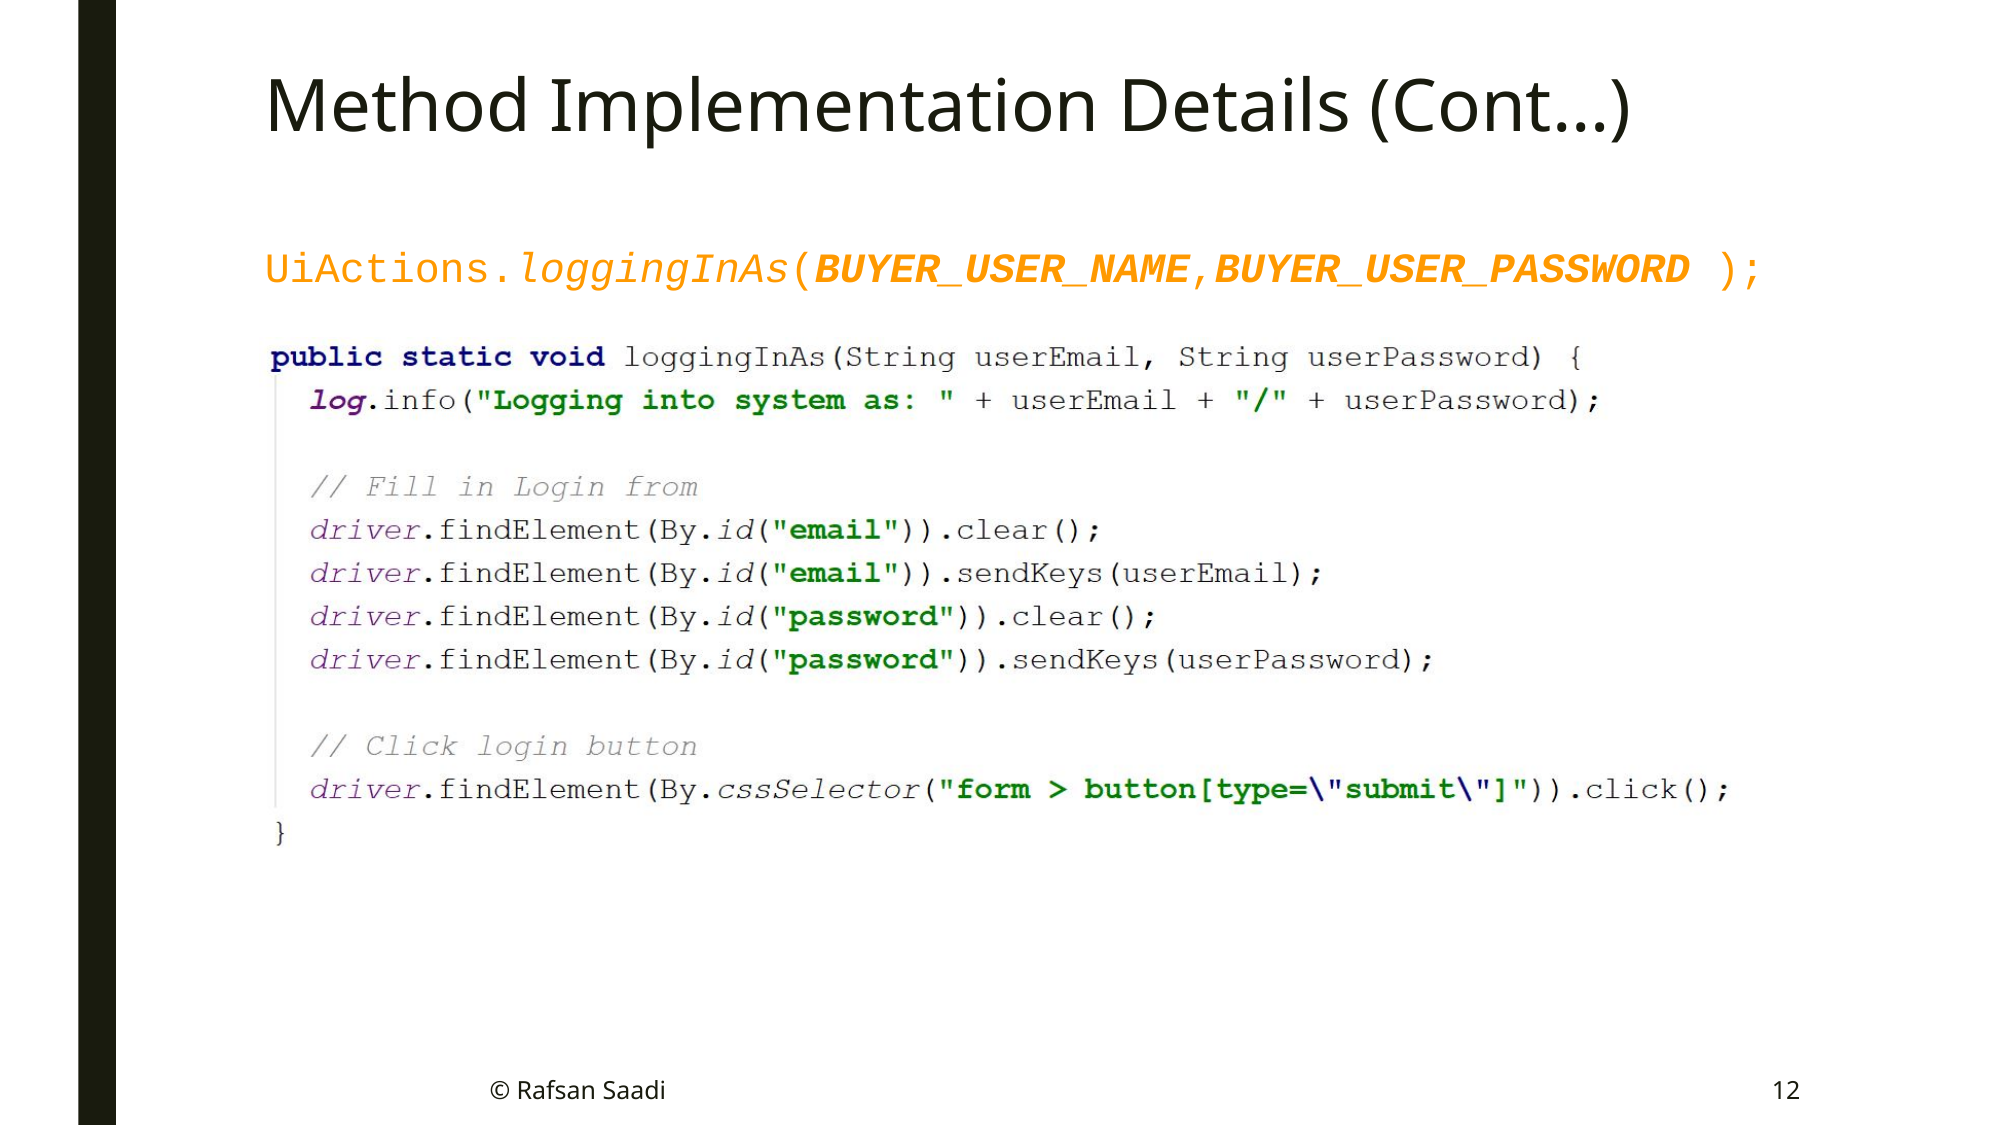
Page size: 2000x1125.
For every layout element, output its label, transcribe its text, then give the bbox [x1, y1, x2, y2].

footer © Rafsan Saadi [474, 1058, 1505, 1125]
picture [259, 337, 1740, 863]
slide_number 12 [1553, 1058, 1816, 1125]
list UiActions.loggingInAs(BUYER_USER_NAME,BUYER_USER_PASSWORD ); [249, 237, 1788, 1025]
title Method Implementation Details (Cont…) [249, 62, 1750, 200]
